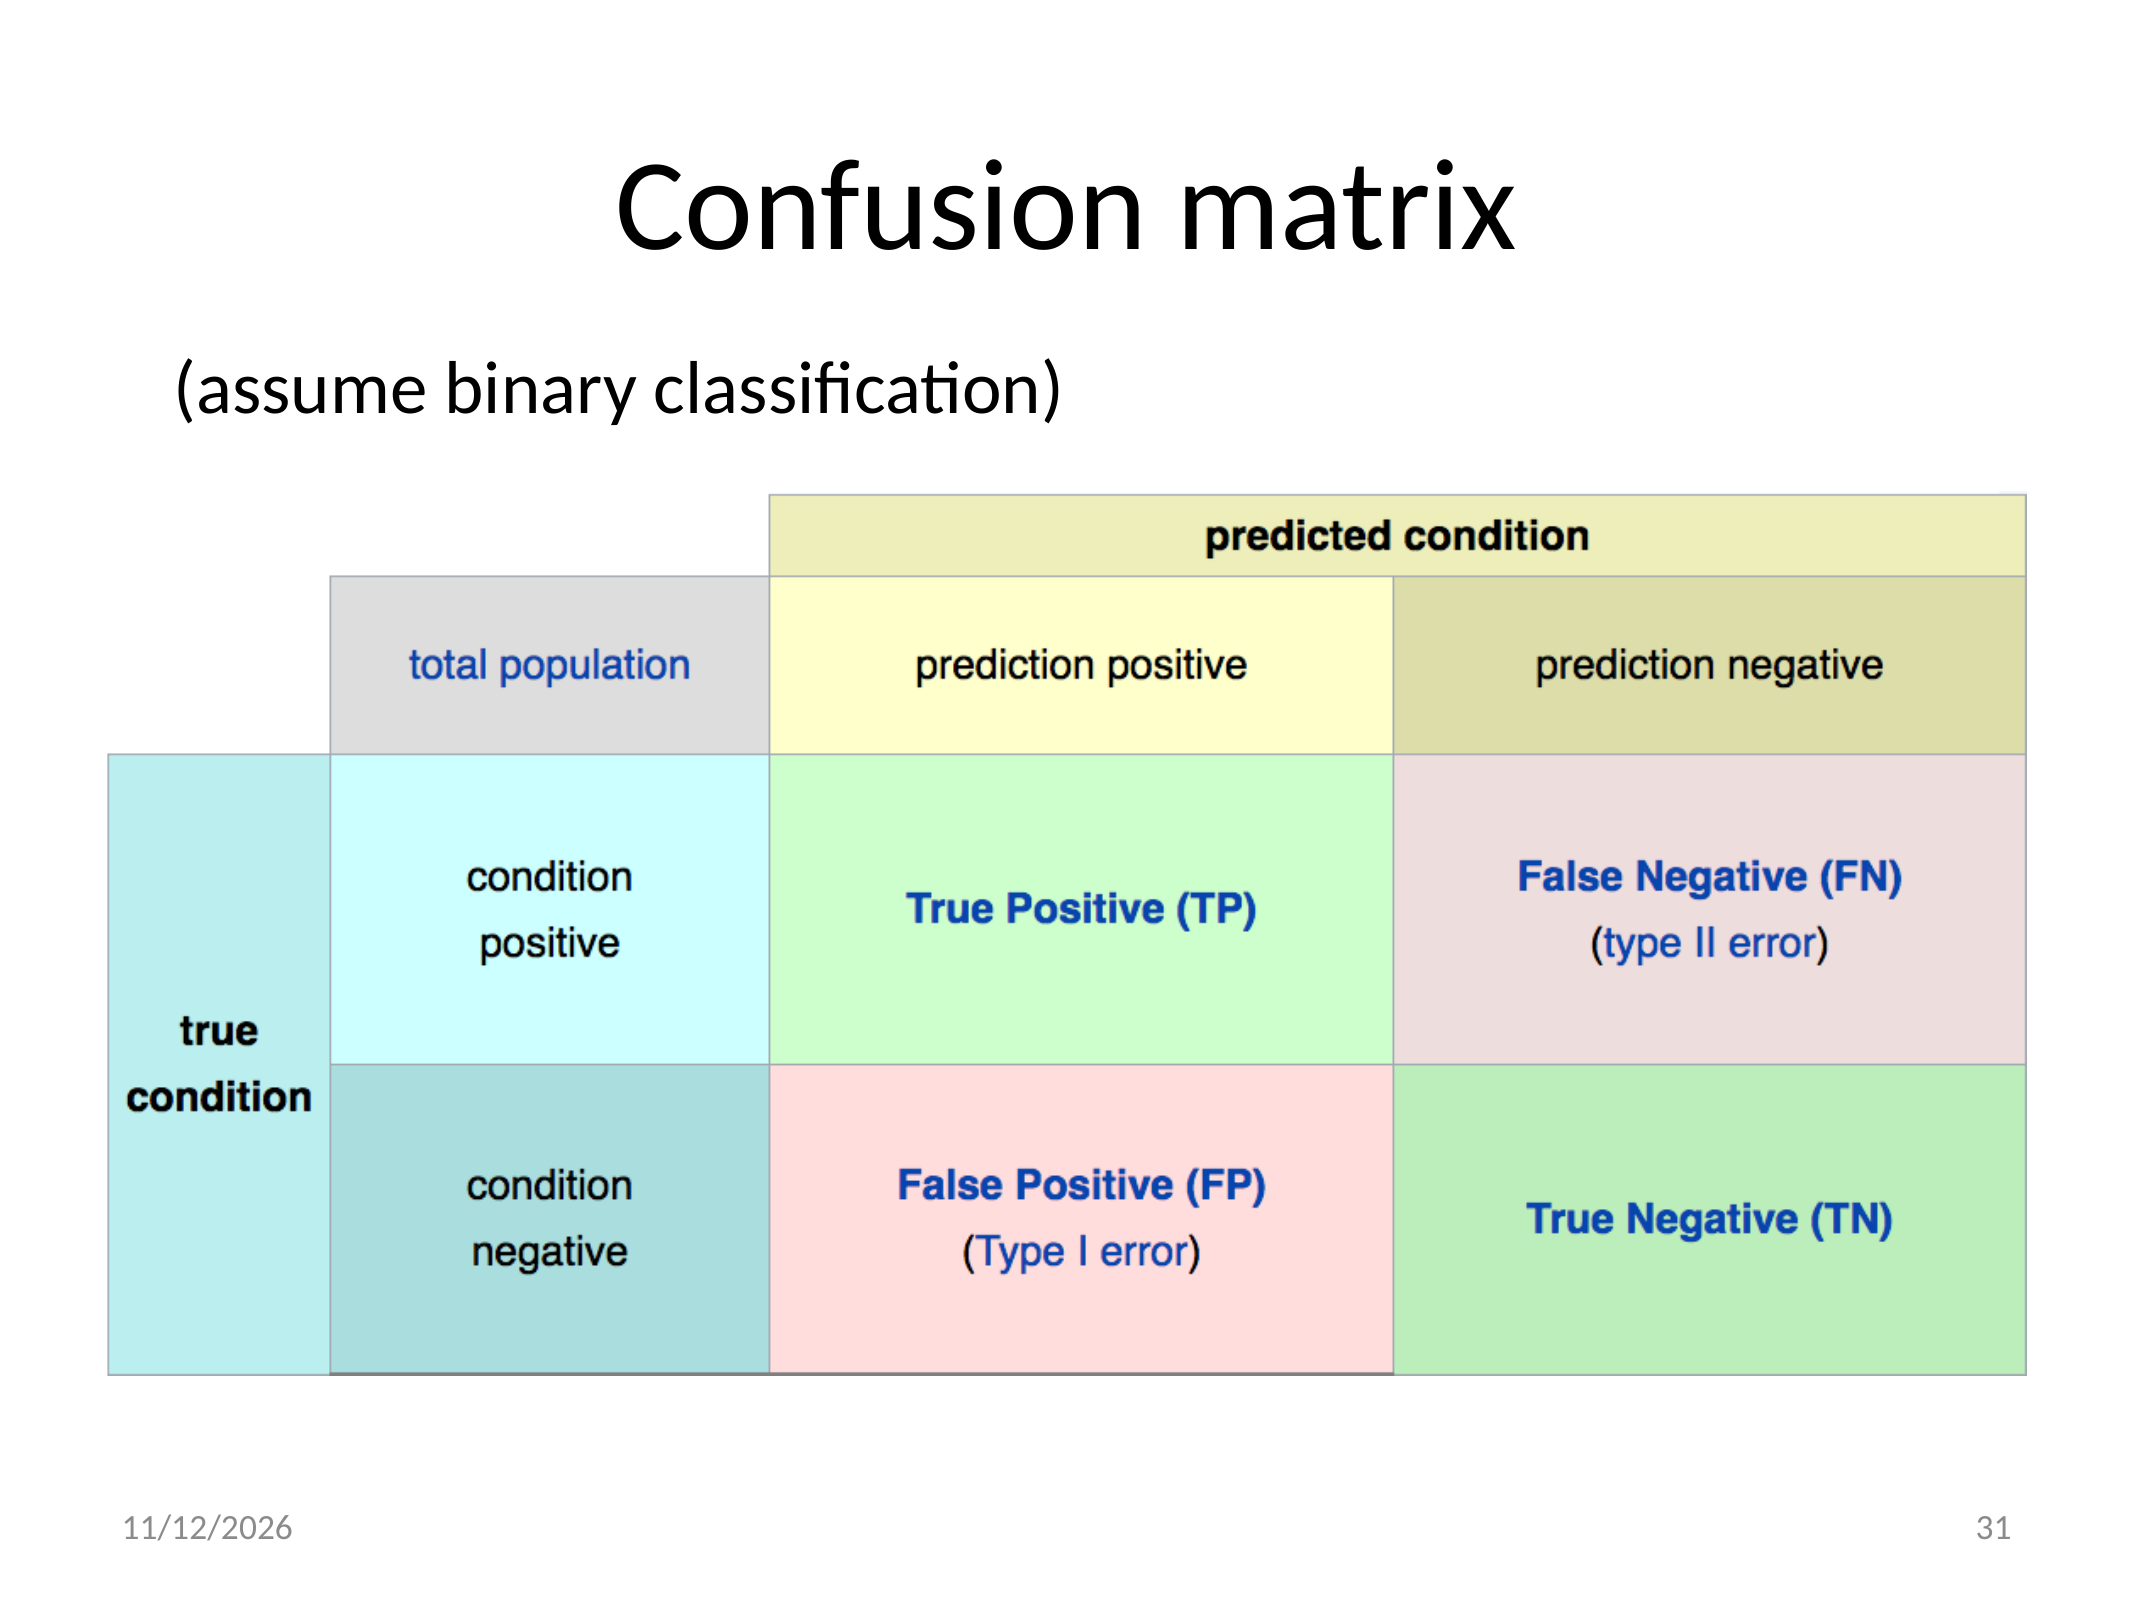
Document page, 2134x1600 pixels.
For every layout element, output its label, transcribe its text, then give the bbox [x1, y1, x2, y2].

text_box (assume binary classification) [158, 330, 1080, 436]
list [106, 491, 2027, 1377]
slide_number 31 [1528, 1482, 2027, 1569]
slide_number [106, 1482, 605, 1569]
title Confusion matrix [106, 64, 2027, 331]
